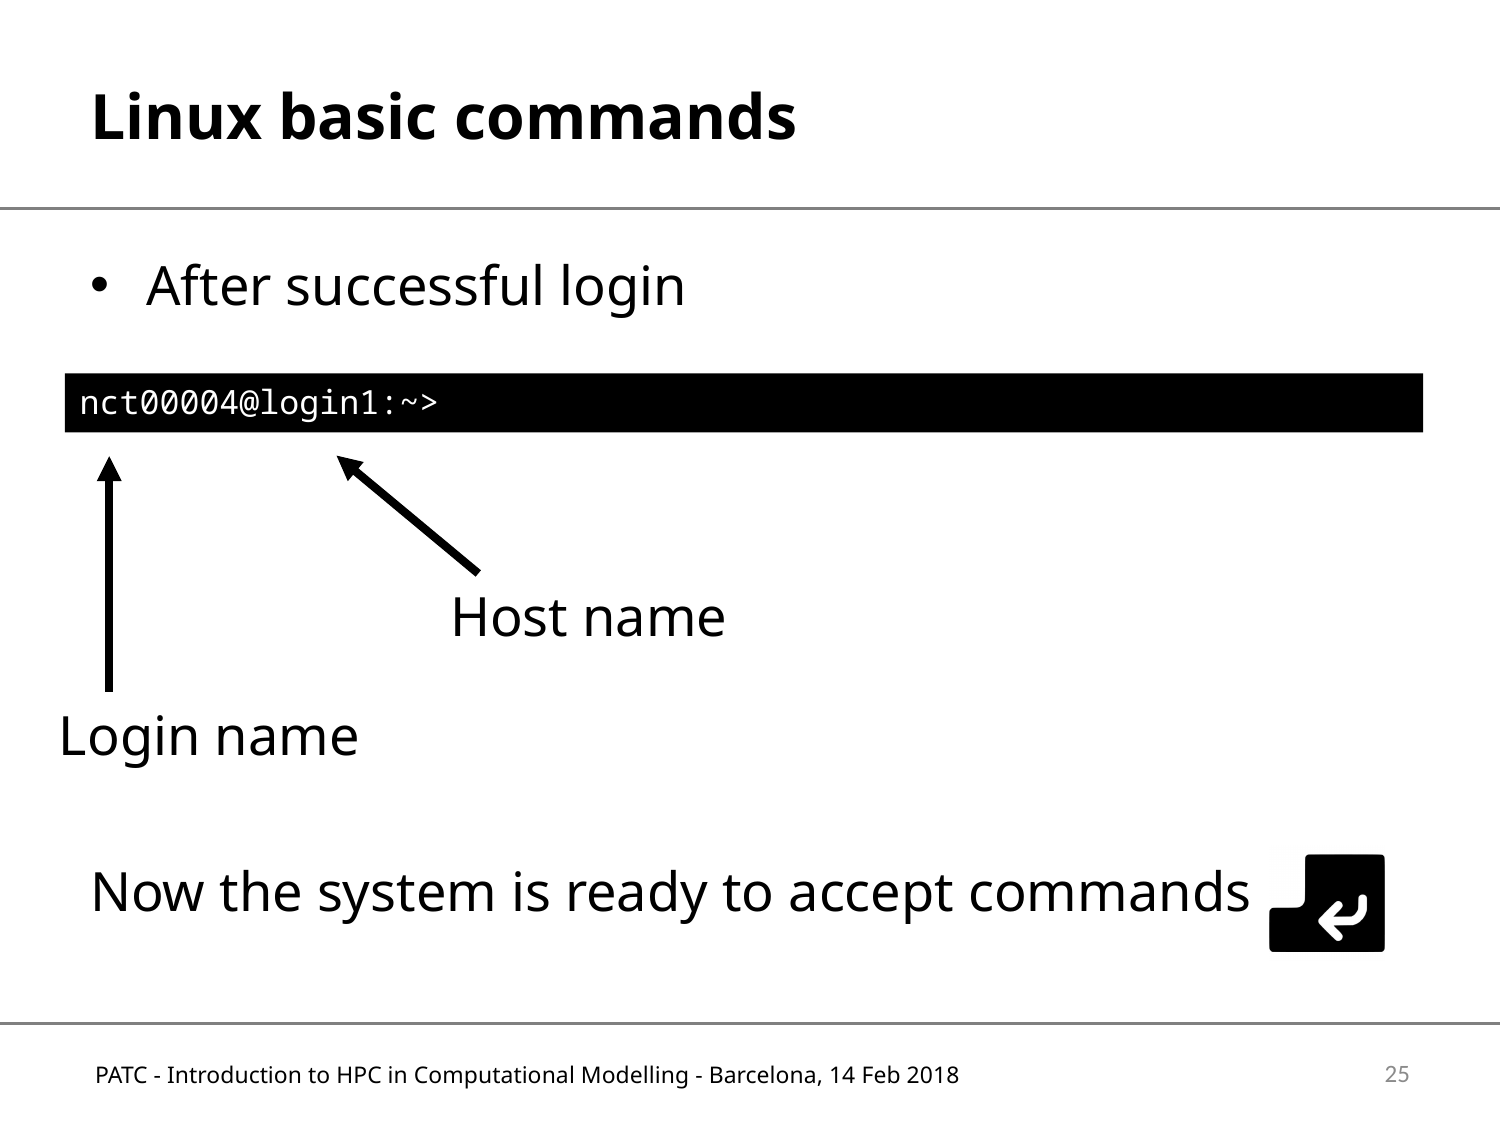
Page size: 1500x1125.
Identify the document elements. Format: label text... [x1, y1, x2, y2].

picture [1269, 845, 1385, 961]
text_box Host name [435, 574, 743, 655]
text_box nct00004@login1:~> [63, 371, 1425, 435]
text_box Login name [44, 694, 375, 774]
slide_number 25 [1074, 1042, 1425, 1103]
list After successful login Now the system is ready to accept commands [75, 243, 1425, 371]
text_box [336, 455, 479, 574]
title Linux basic commands [75, 45, 1069, 185]
list After successful login Now the system is ready to accept commands [75, 435, 1425, 1005]
